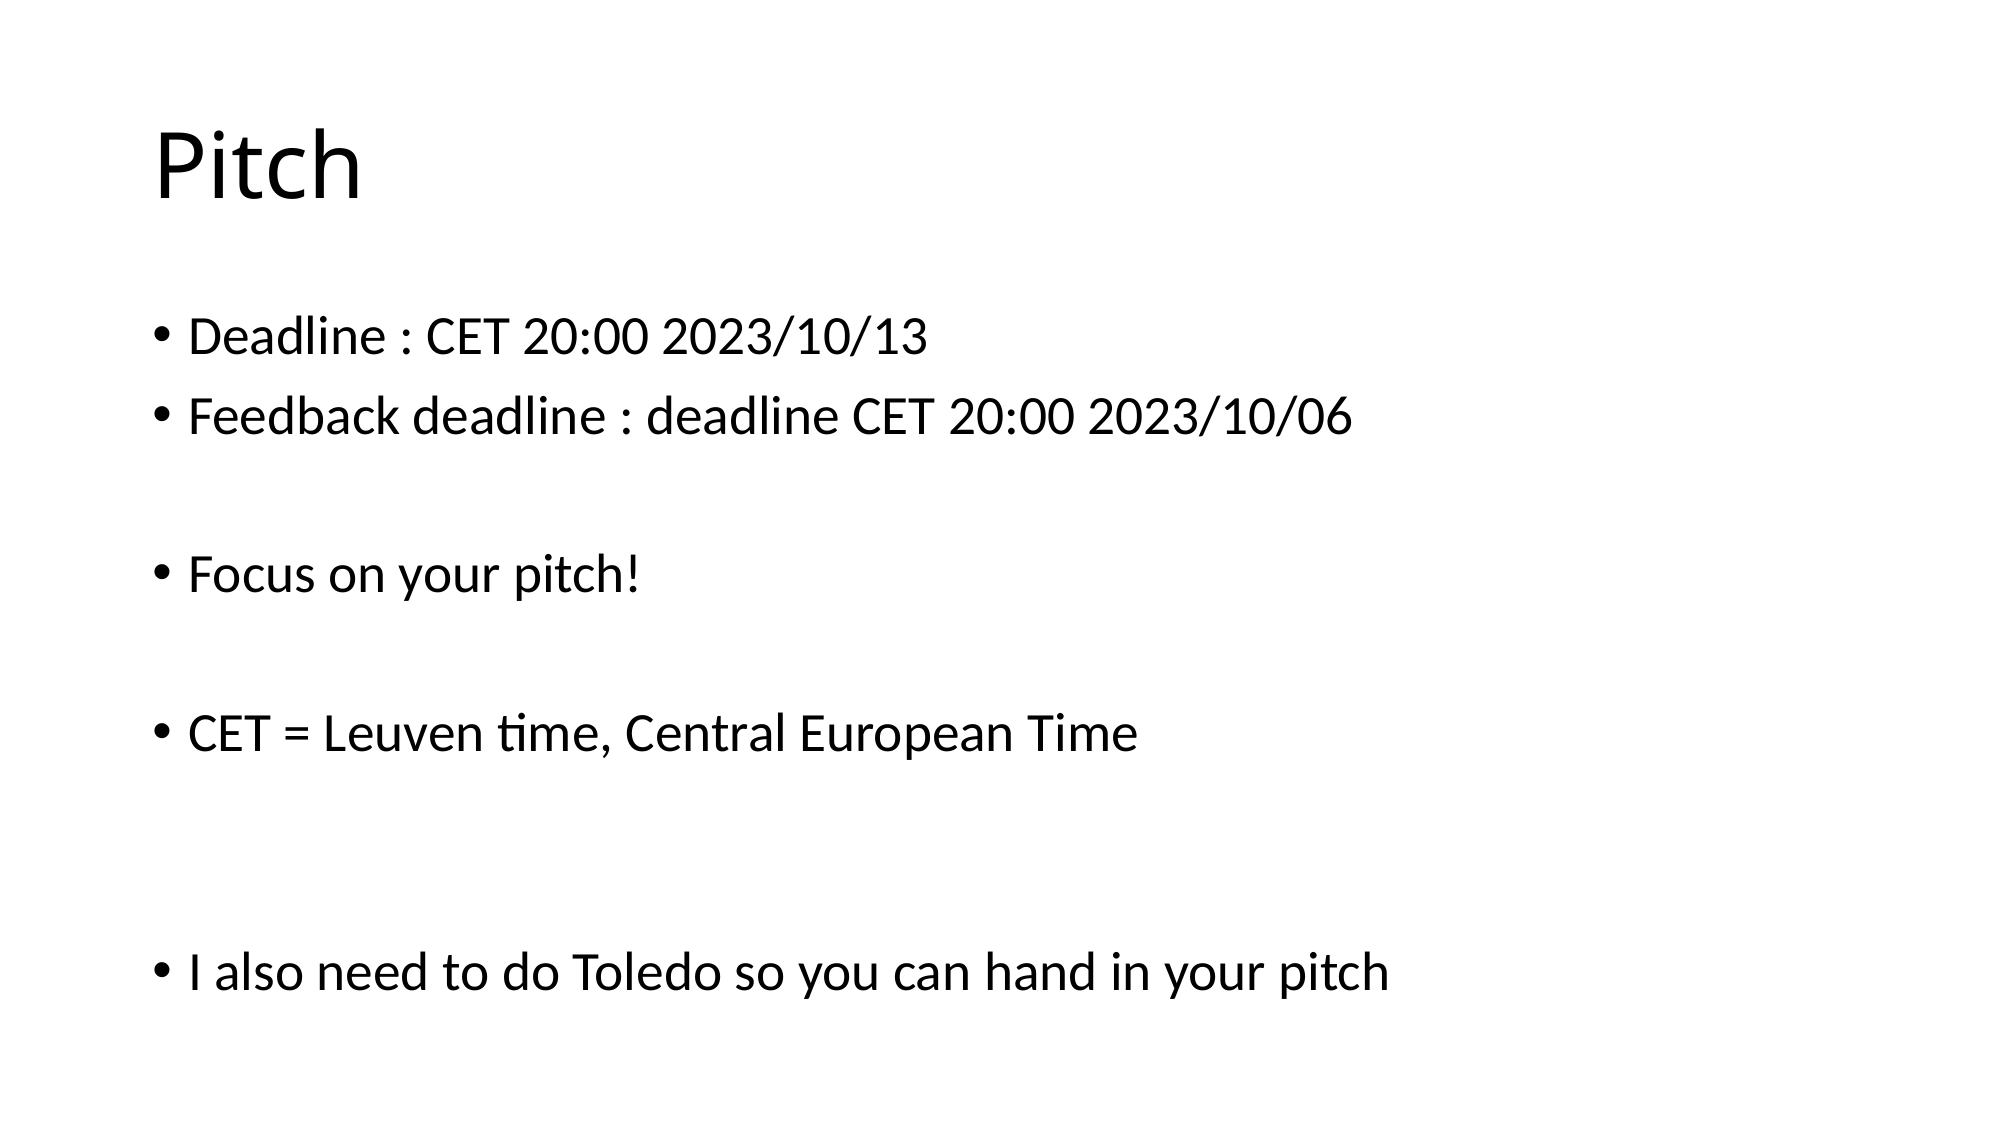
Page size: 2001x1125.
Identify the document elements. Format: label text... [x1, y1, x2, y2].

title Pitch [137, 59, 1863, 278]
list Deadline : CET 20:00 2023/10/13 Feedback deadline : deadline CET 20:00 2023/10/06 Focus on your pitch! CET = Leuven time, Central European Time I also need to do Toledo so you can hand in your pitch [137, 299, 1863, 1014]
